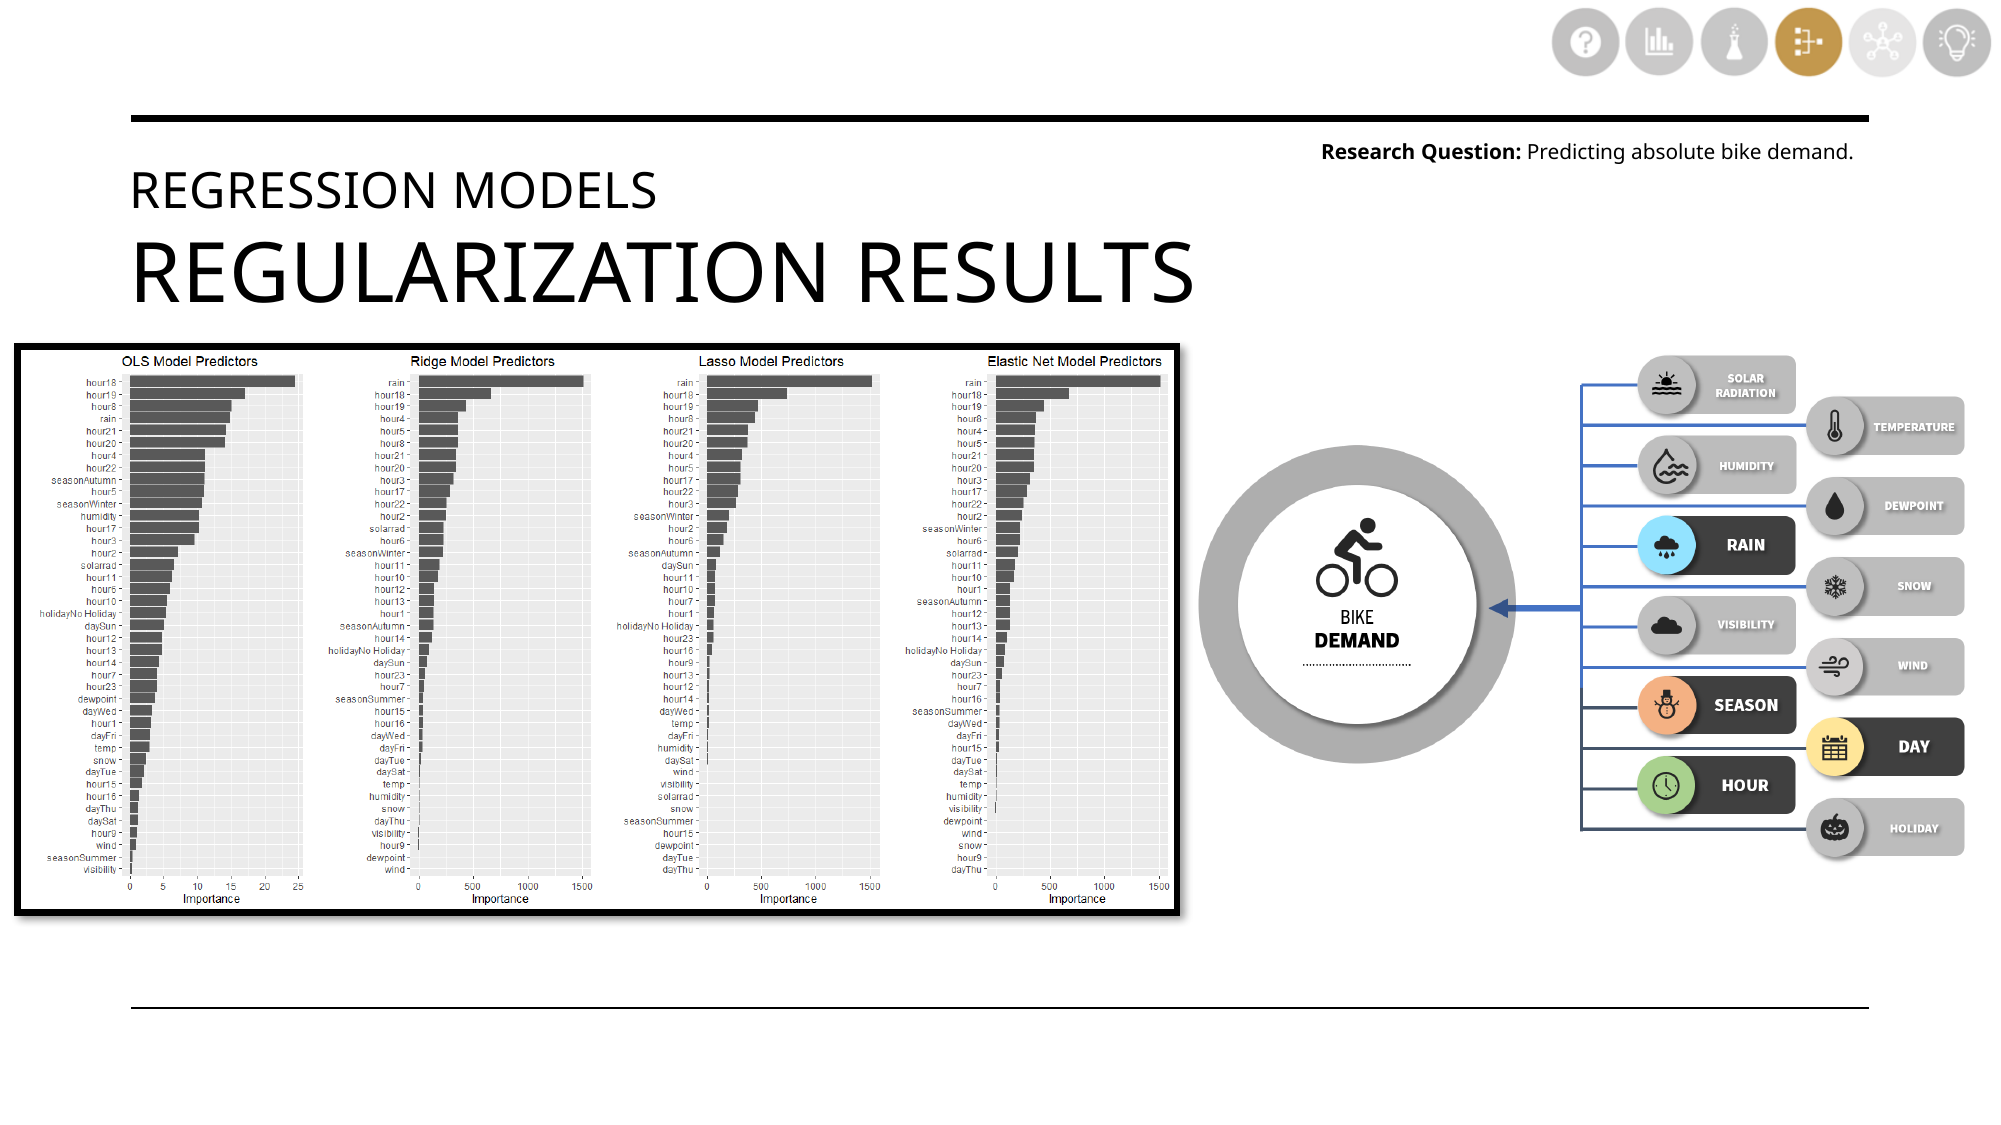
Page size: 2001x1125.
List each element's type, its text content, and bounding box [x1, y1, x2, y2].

picture [1549, 0, 2000, 83]
text_box Research Question: Predicting absolute bike demand. [1271, 130, 1869, 171]
title Regression models Regularization RESULTS [114, 151, 1869, 377]
picture [1197, 332, 1981, 885]
picture [20, 349, 1174, 910]
